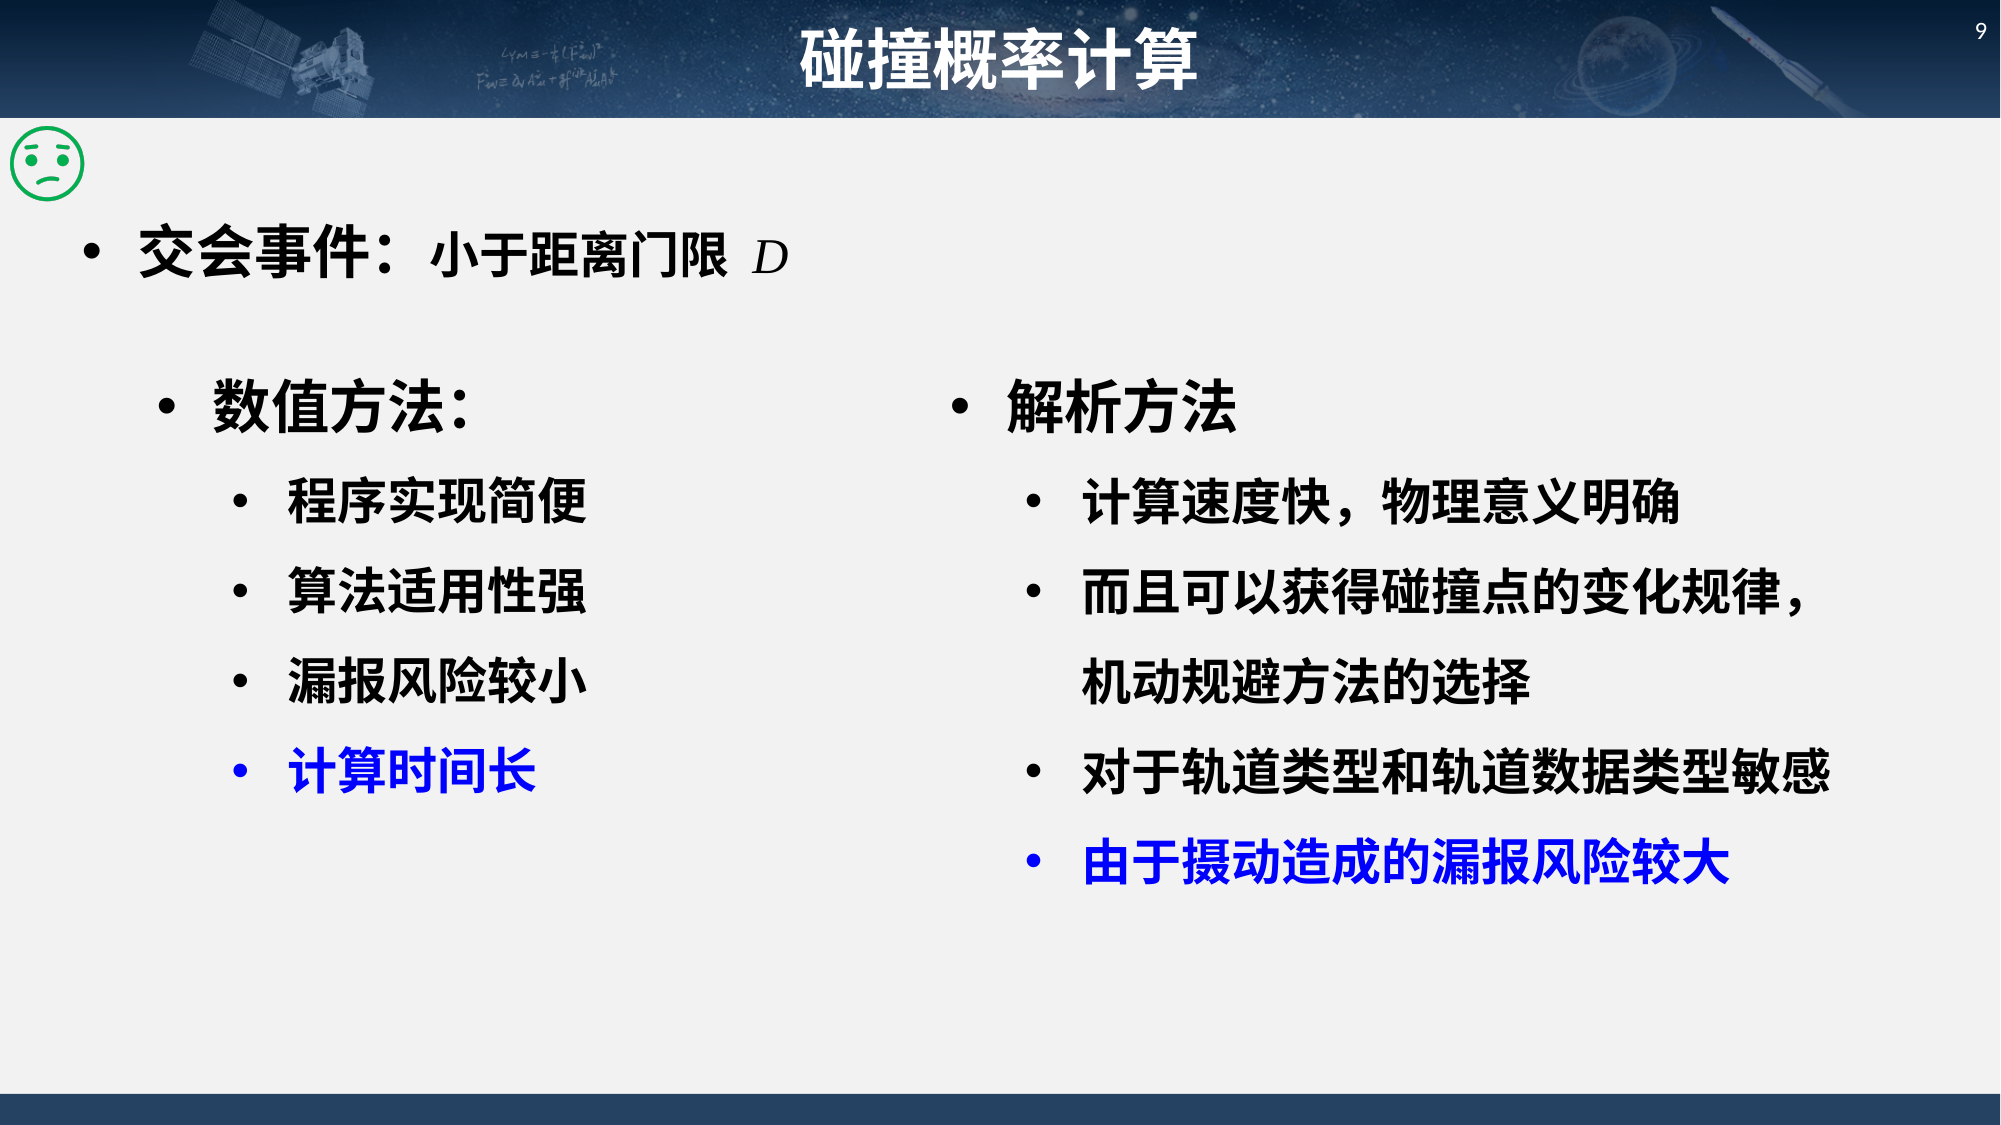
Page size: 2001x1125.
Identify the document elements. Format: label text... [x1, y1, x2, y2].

text_box 碰撞概率计算 [0, 0, 2000, 117]
text_box 交会事件：小于距离门限 D 数值方法： 程序实现简便 算法适用性强 漏报风险较小 计算时间长 [66, 172, 1933, 913]
text_box 解析方法 计算速度快，物理意义明确 而且可以获得碰撞点的变化规律，机动规避方法的选择 对于轨道类型和轨道数据类型敏感 由于摄动造成的漏报风险较大 [860, 327, 1864, 898]
picture [0, 0, 2001, 211]
